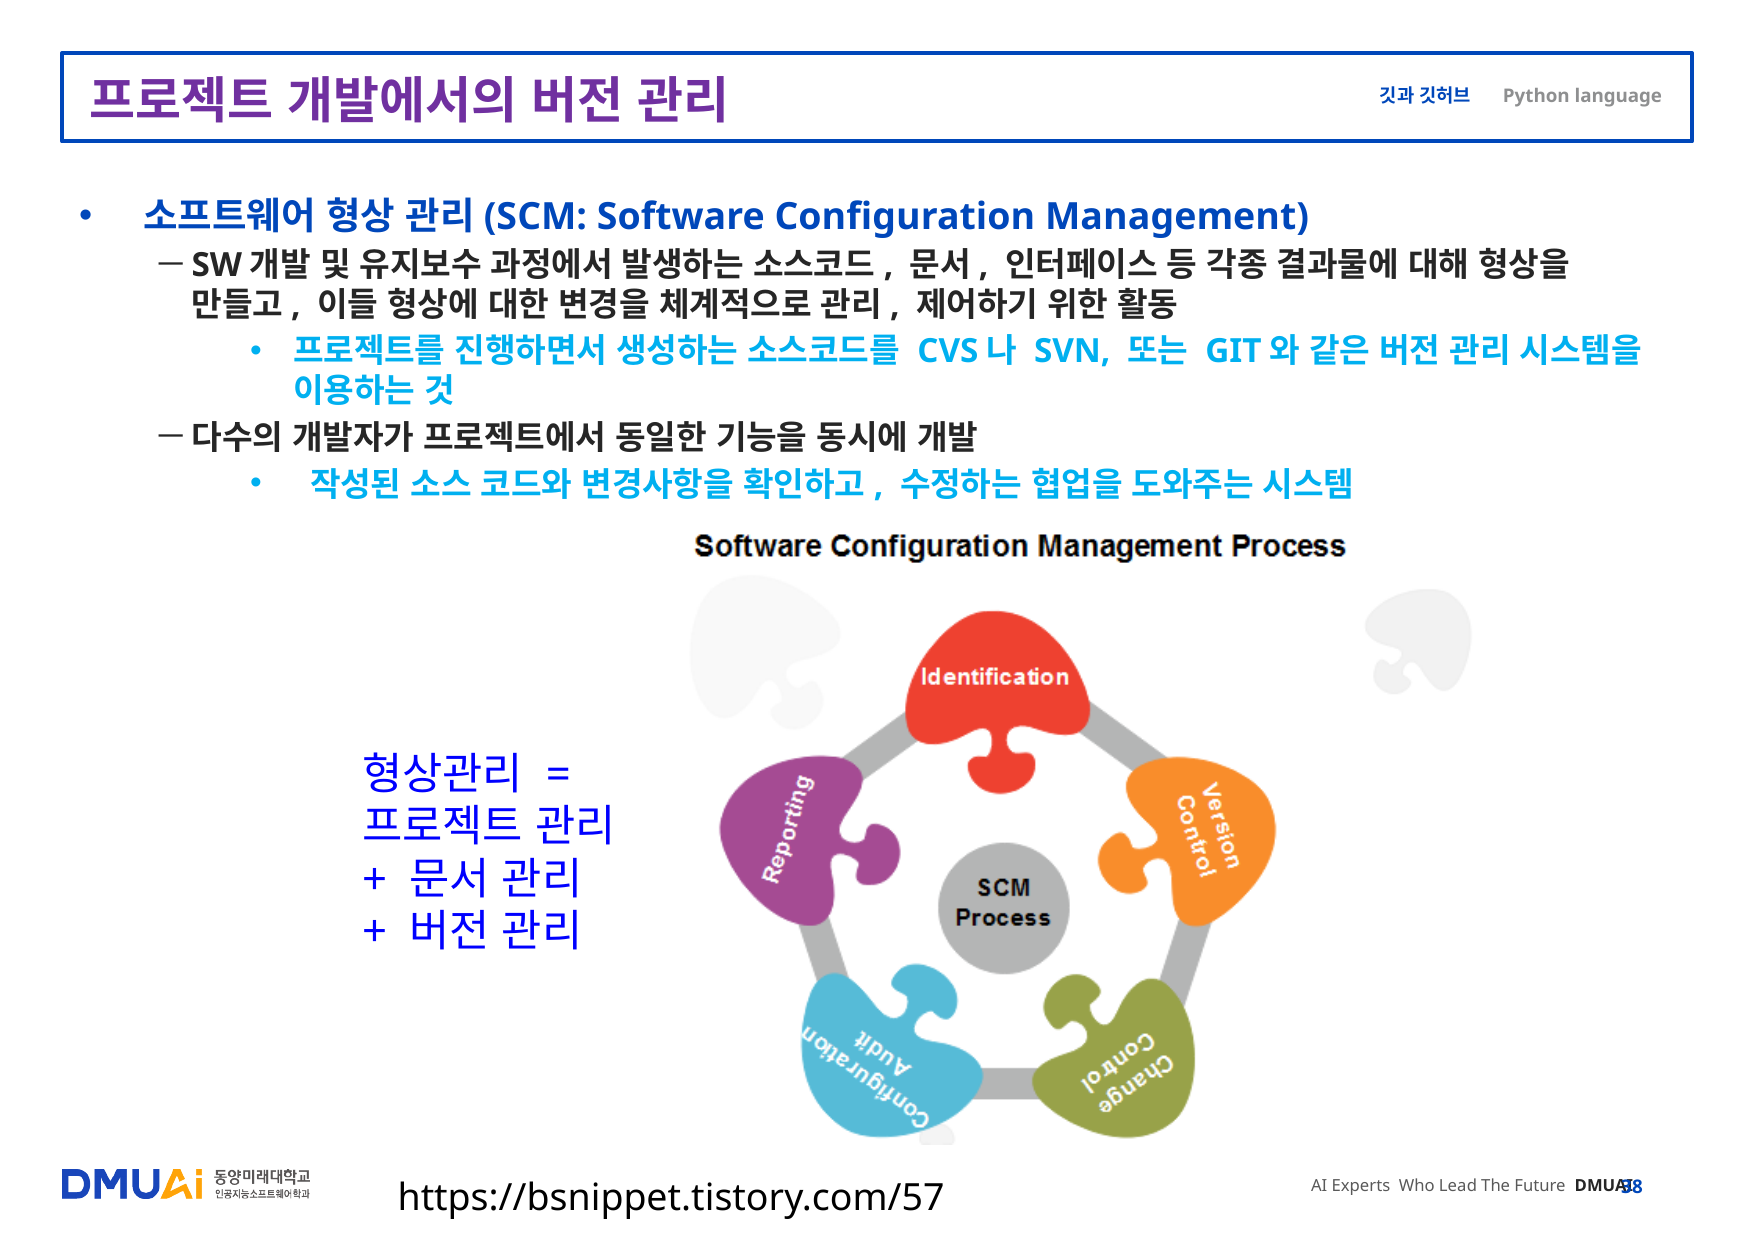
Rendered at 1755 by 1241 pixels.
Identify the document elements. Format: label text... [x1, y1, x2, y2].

list 소프트웨어 형상 관리(SCM: Software Configuration Management) SW개발 및 유지보수 과정에서 발생하는 소스코드, 문서, 인터페이스 등 각종 결과물에 대해 형상을 만들고, 이들 형상에 대한 변경을 체계적으로 관리, 제어하기 위한 활동 프로젝트를 진행하면서 생성하는 소스코드를 CVS나 SVN, 또는 GIT와 같은 버전 관리 시스템을 이용하는 것 다수의 개발자가 프로젝트에서 동일한 기능을 동시에 개발 작성된 소스 코드와 변경사항을 확인하고, 수정하는 협업을 도와주는 시스템 [62, 183, 1681, 1140]
text_box 형상관리 = 프로젝트 관리 + 문서 관리 + 버전 관리 [347, 738, 631, 963]
title 프로젝트 개발에서의 버전 관리 [72, 69, 1586, 128]
picture [674, 516, 1480, 1146]
picture [62, 1169, 310, 1199]
text_box https://bsnippet.tistory.com/57 [382, 1165, 960, 1226]
